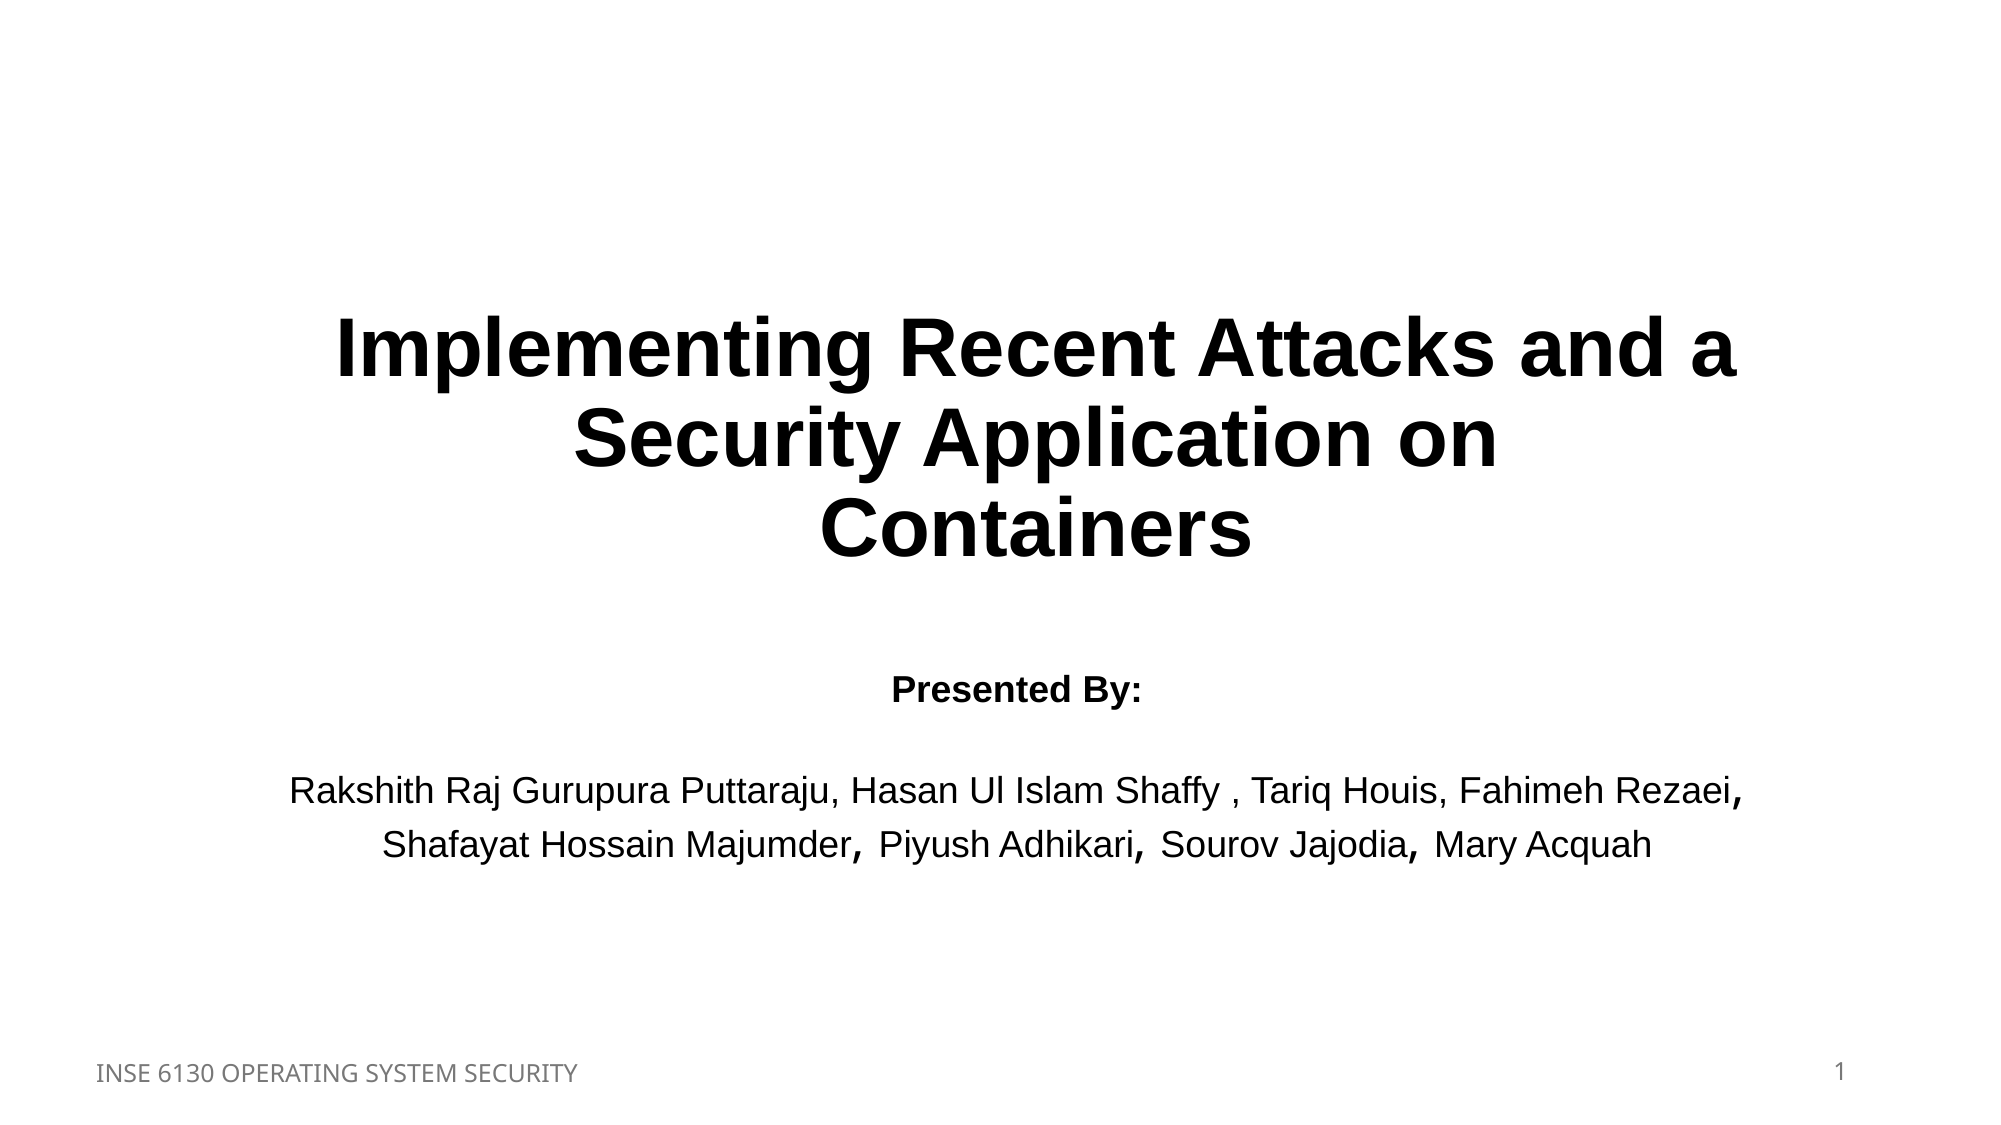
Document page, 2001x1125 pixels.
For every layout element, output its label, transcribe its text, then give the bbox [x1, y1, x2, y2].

footer INSE 6130 OPERATING SYSTEM SECURITY [0, 1042, 675, 1103]
title Implementing Recent Attacks and a Security Application on Containers [286, 190, 1787, 583]
subtitle Presented By: Rakshith Raj Gurupura Puttaraju, Hasan Ul Islam Shaffy , Tariq Houis, Fahimeh Rezaei, Shafayat Hossain Majumder, Piyush Adhikari, Sourov Jajodia, Mary Acquah [267, 662, 1768, 935]
slide_number 1 [1412, 1042, 1863, 1103]
